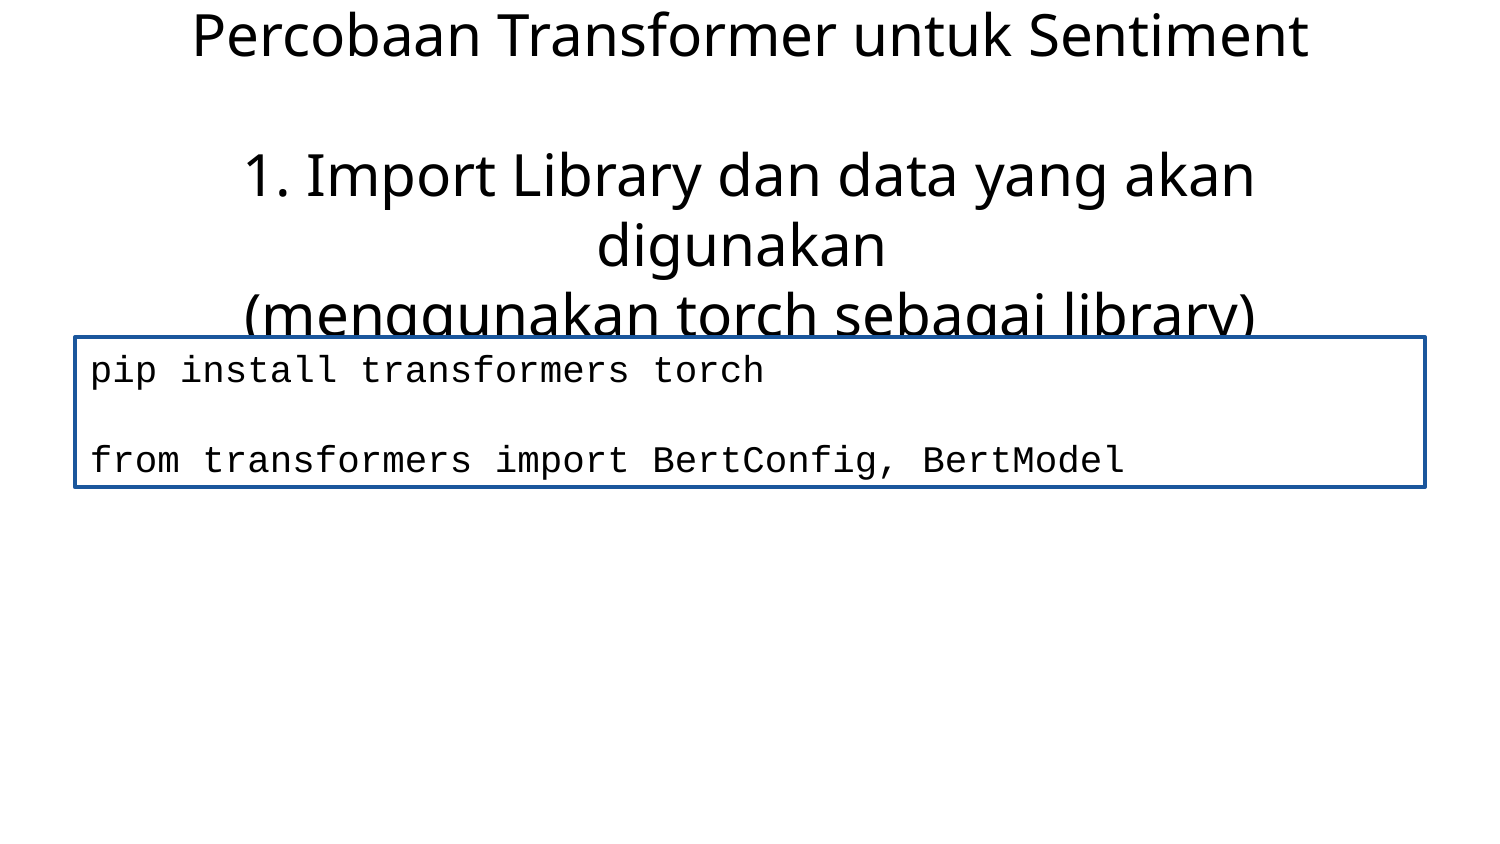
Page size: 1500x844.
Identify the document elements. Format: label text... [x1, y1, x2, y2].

title Percobaan Transformer untuk Sentiment 1. Import Library dan data yang akan digunakan (menggunakan torch sebagai library) [75, 133, 1425, 213]
text_box pip install transformers torch from transformers import BertConfig, BertModel [73, 335, 1427, 489]
